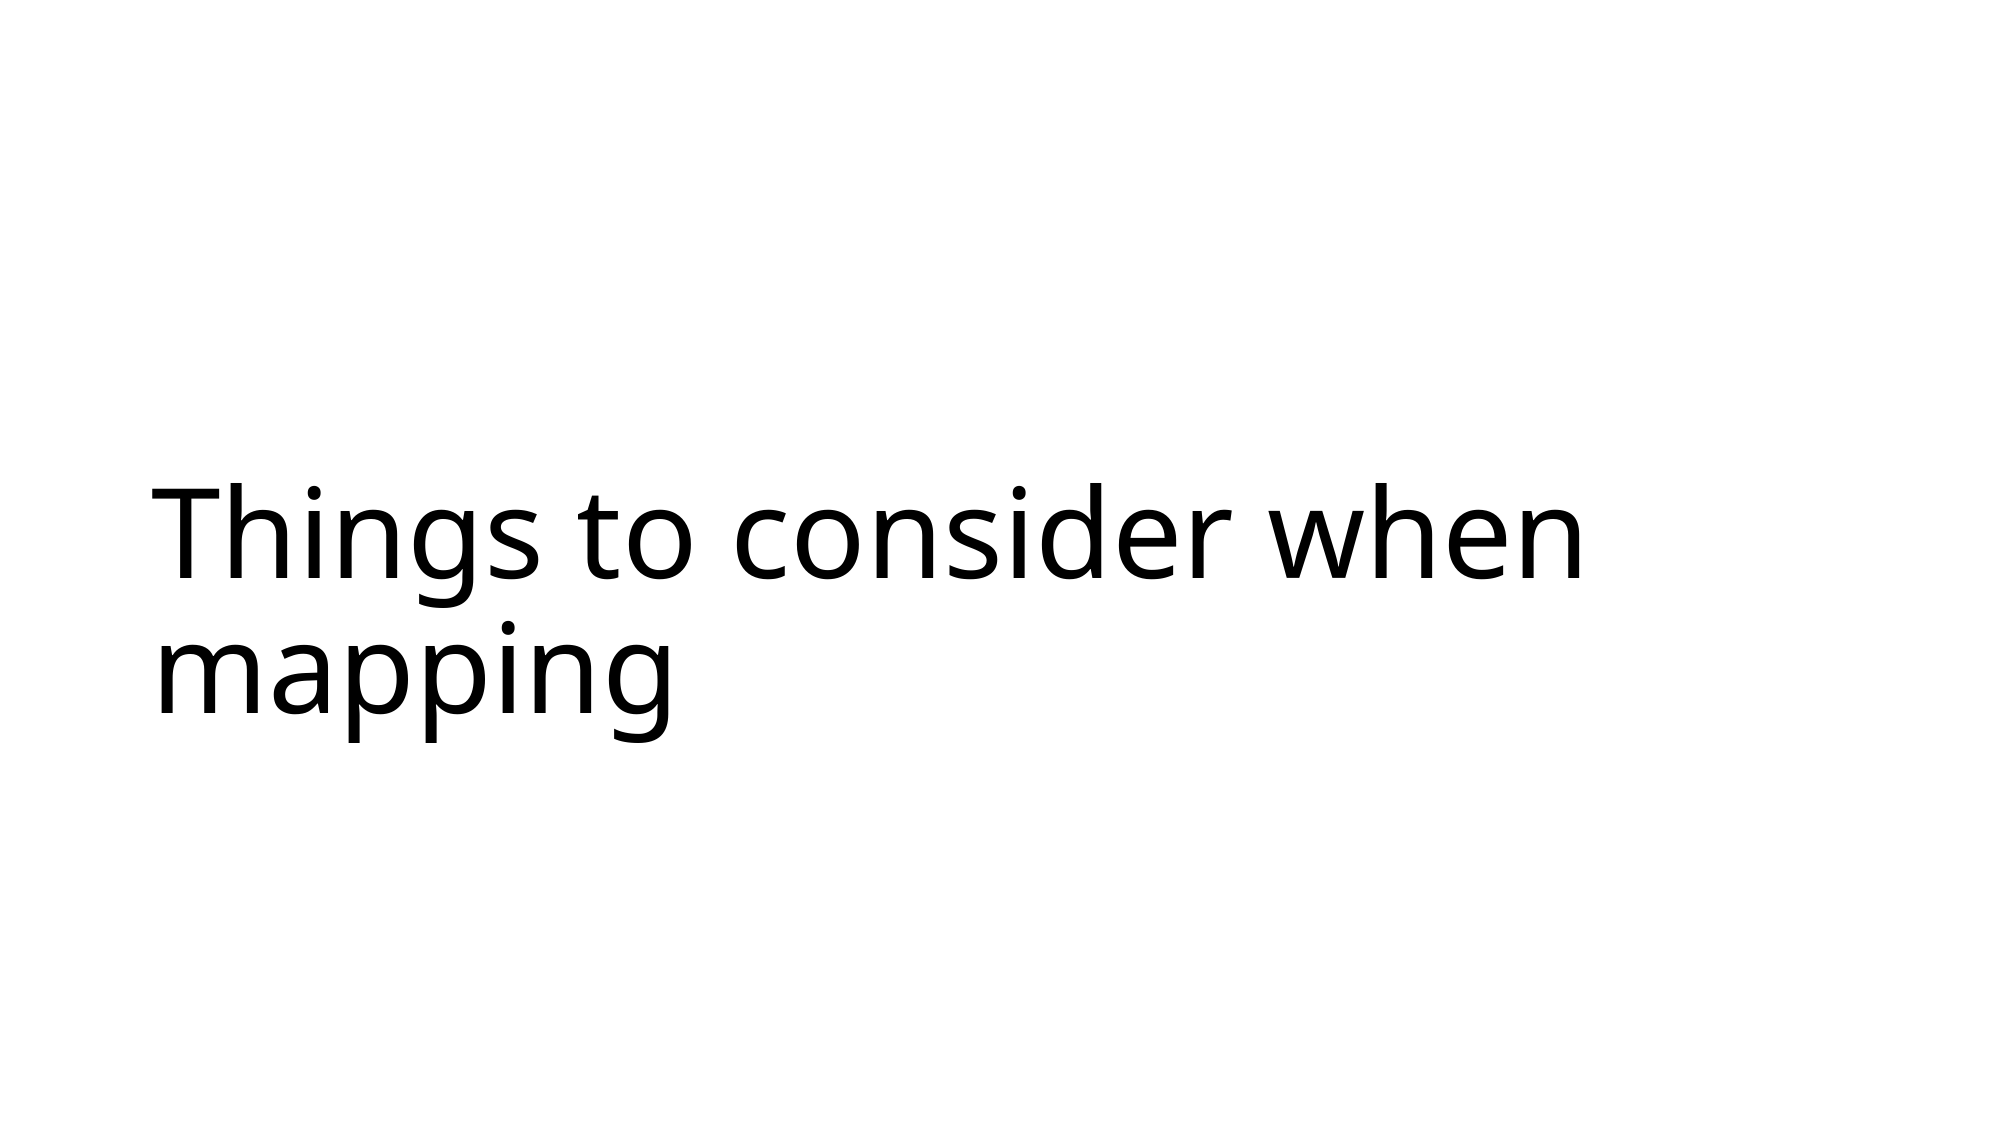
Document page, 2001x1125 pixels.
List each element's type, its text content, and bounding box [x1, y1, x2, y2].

title Things to consider when mapping [136, 280, 1862, 749]
